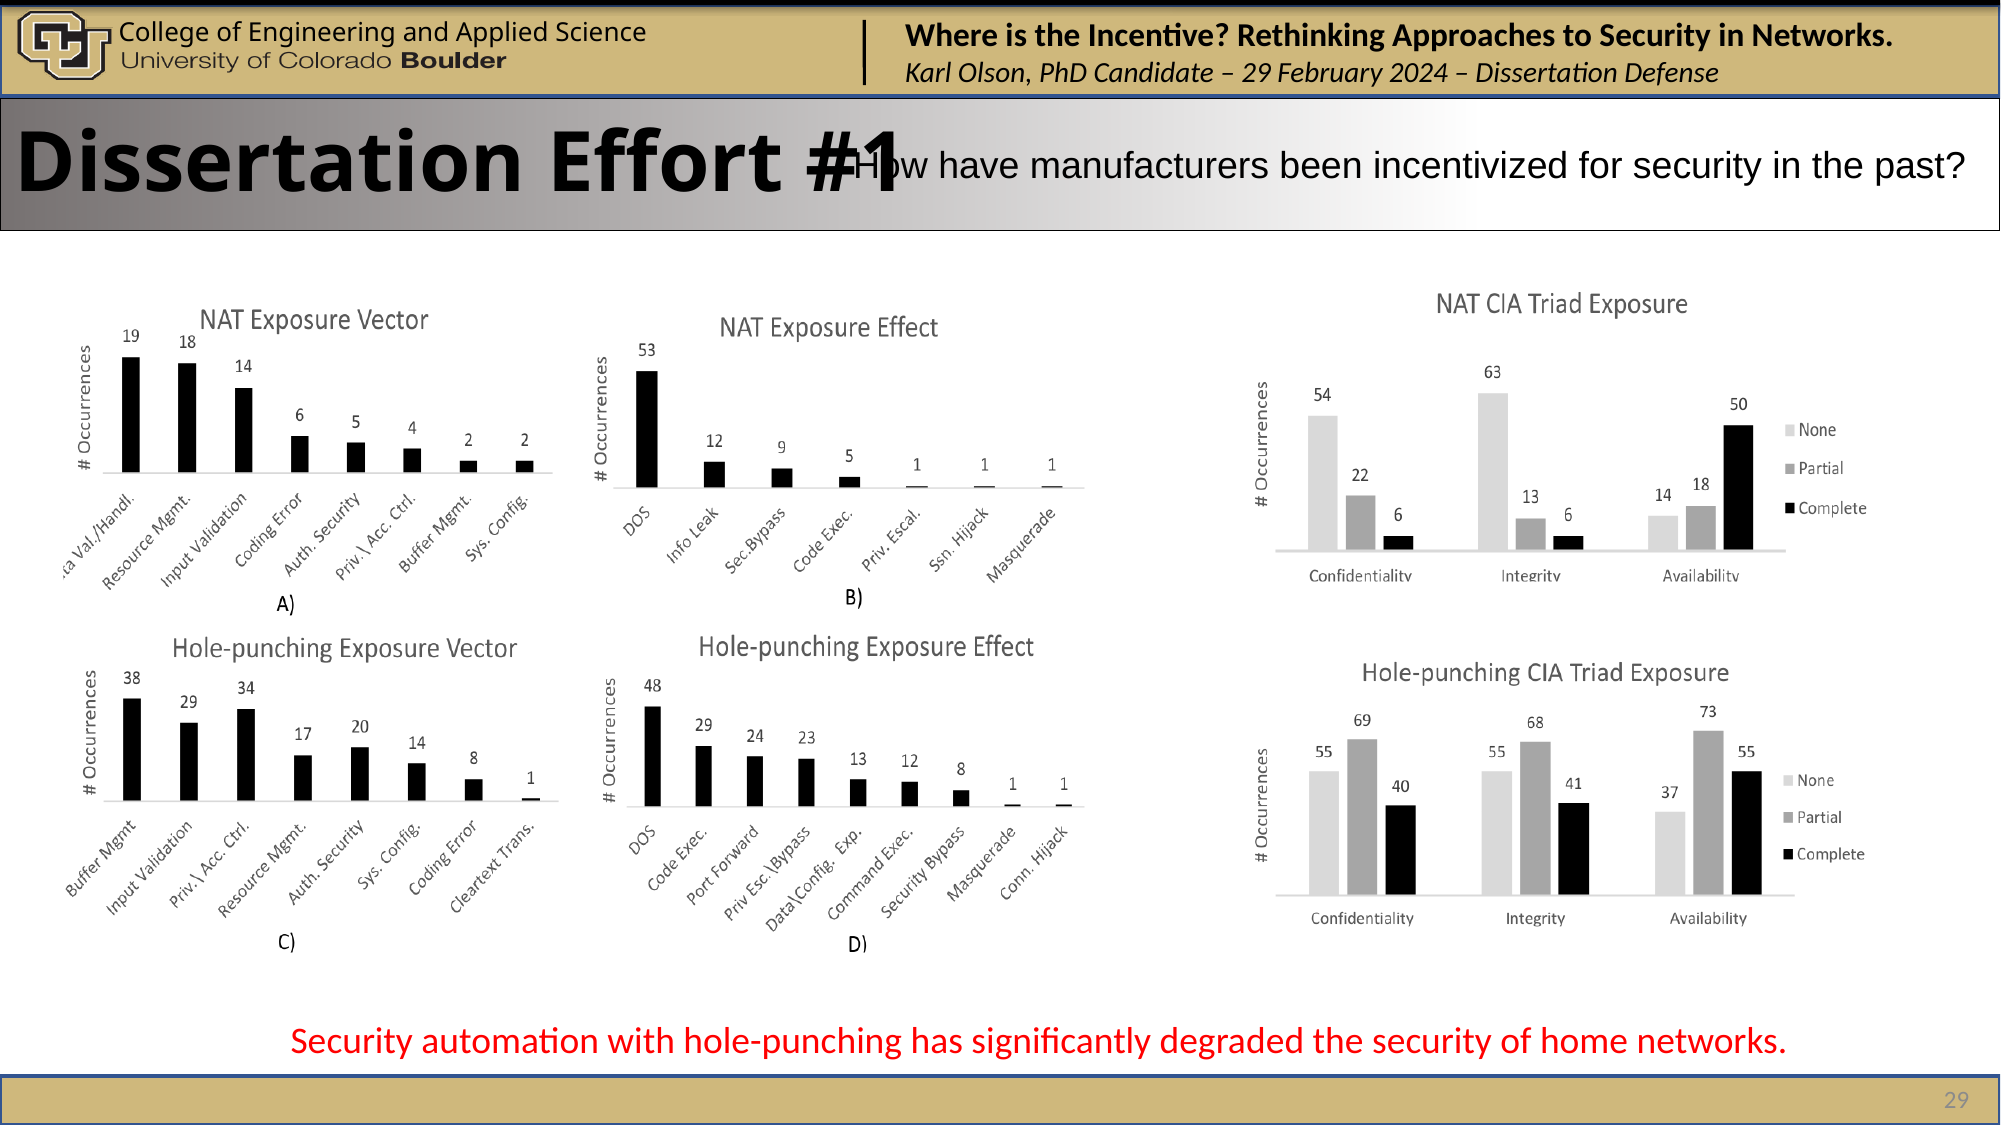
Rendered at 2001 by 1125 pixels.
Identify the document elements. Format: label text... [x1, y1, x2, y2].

text_box Dissertation Effort #1 [0, 98, 2000, 231]
picture [56, 290, 1087, 965]
text_box How have manufacturers been incentivized for security in the past? [838, 133, 2000, 194]
picture [1218, 269, 1890, 608]
text_box Security automation with hole-punching has significantly degraded the security of home networks. [275, 1008, 1813, 1069]
picture [1233, 630, 1890, 950]
